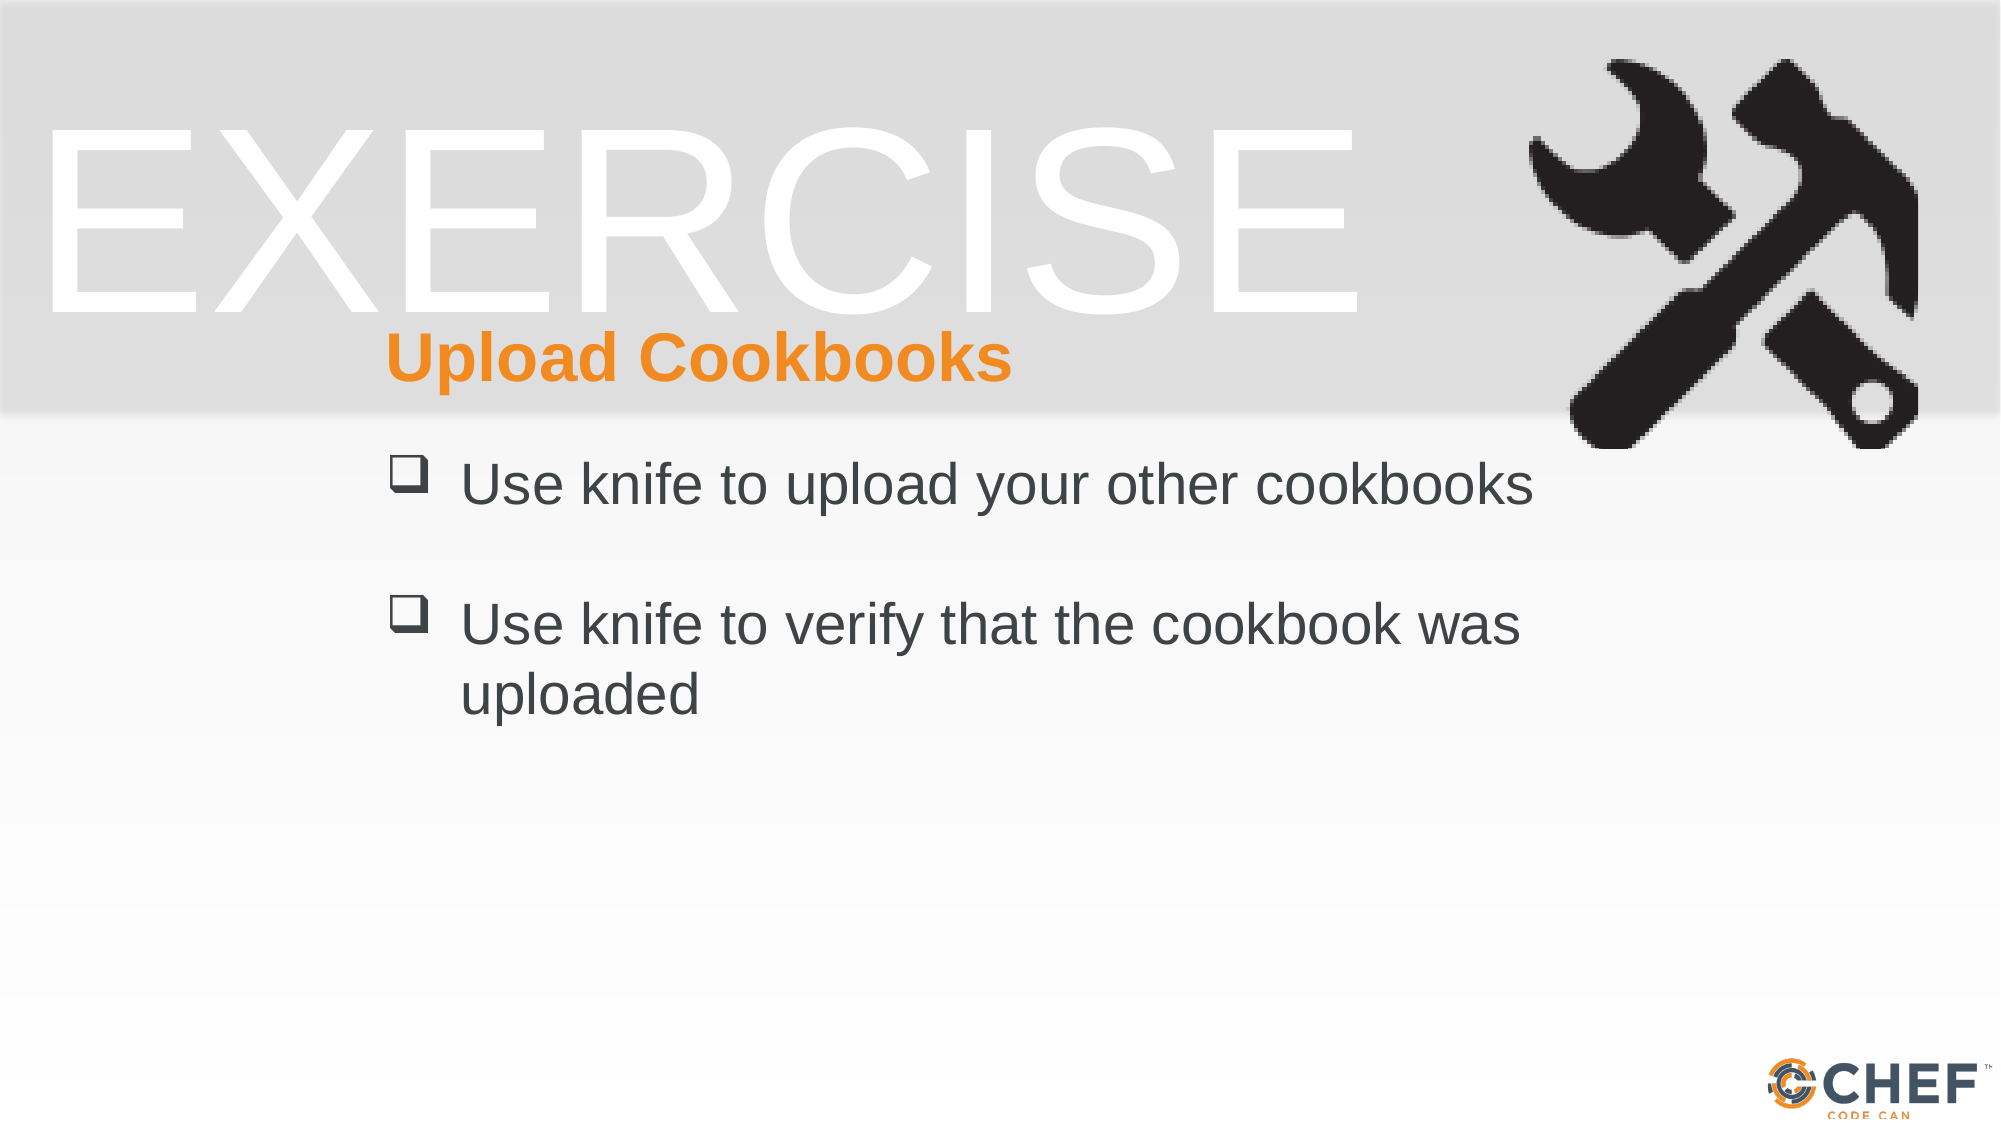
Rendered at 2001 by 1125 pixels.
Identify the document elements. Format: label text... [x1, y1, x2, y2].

title Upload Cookbooks [370, 307, 1721, 412]
subtitle Use knife to upload your other cookbooks Use knife to verify that the cookbook was uploaded [370, 431, 1721, 844]
